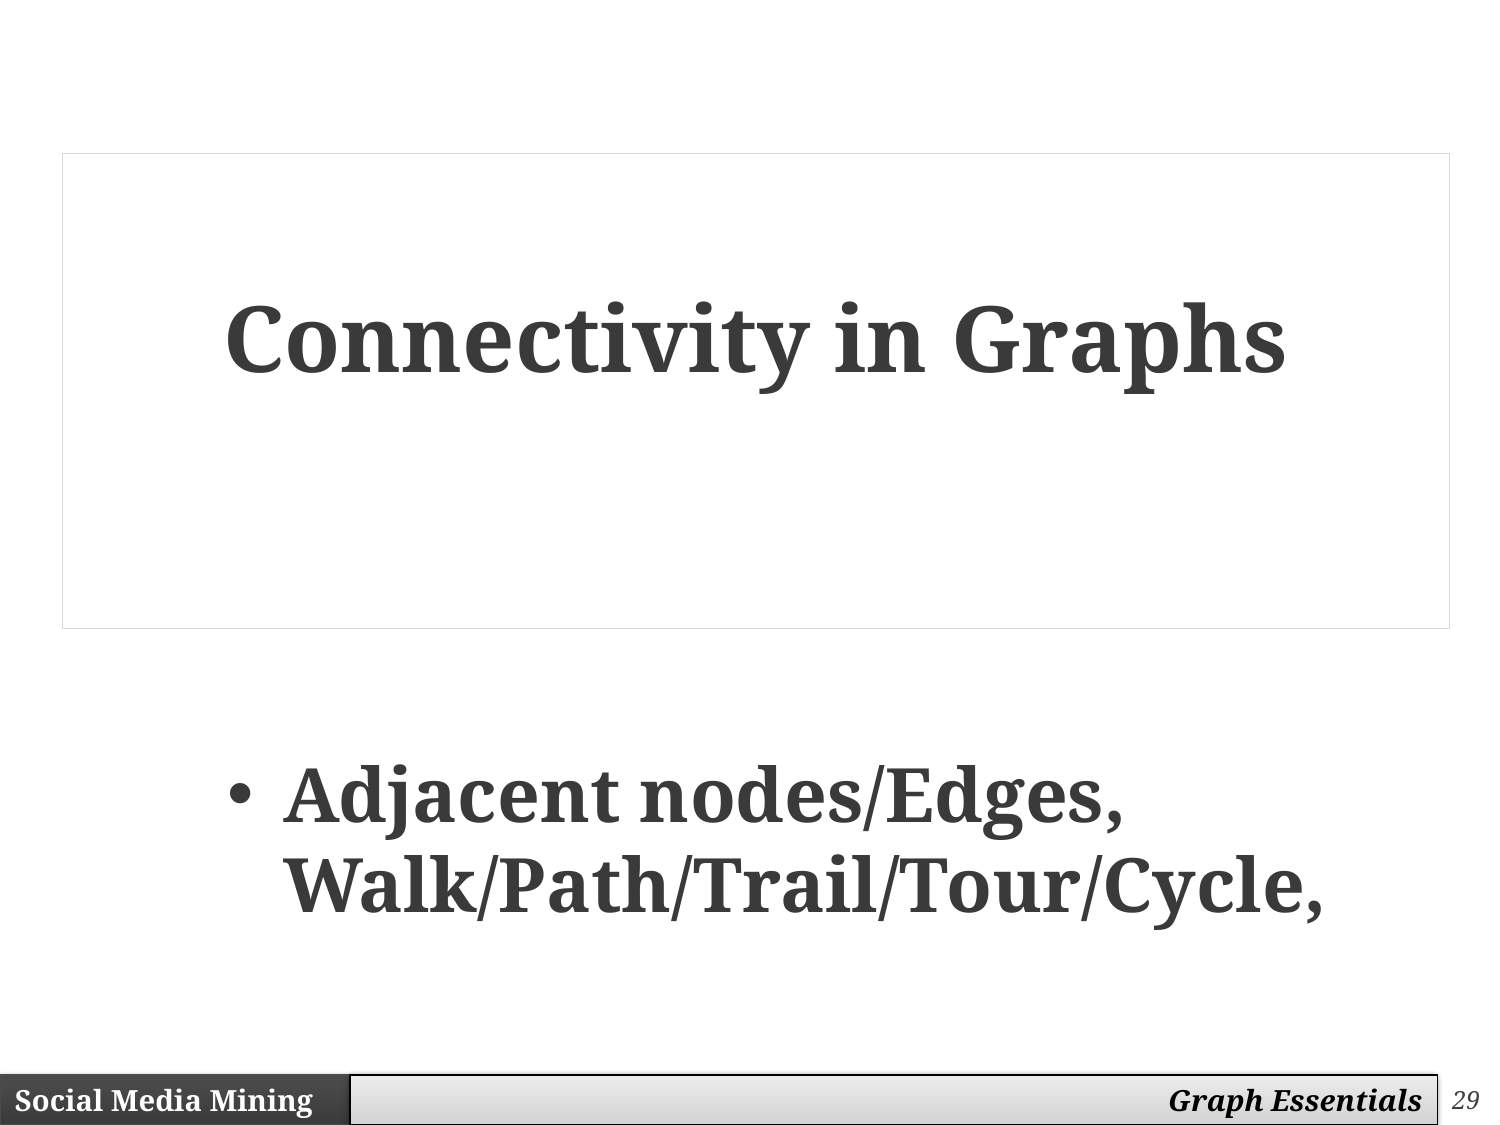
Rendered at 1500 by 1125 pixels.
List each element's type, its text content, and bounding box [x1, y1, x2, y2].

list Adjacent nodes/Edges, Walk/Path/Trail/Tour/Cycle, [212, 637, 1450, 1038]
title Connectivity in Graphs [62, 153, 1450, 629]
